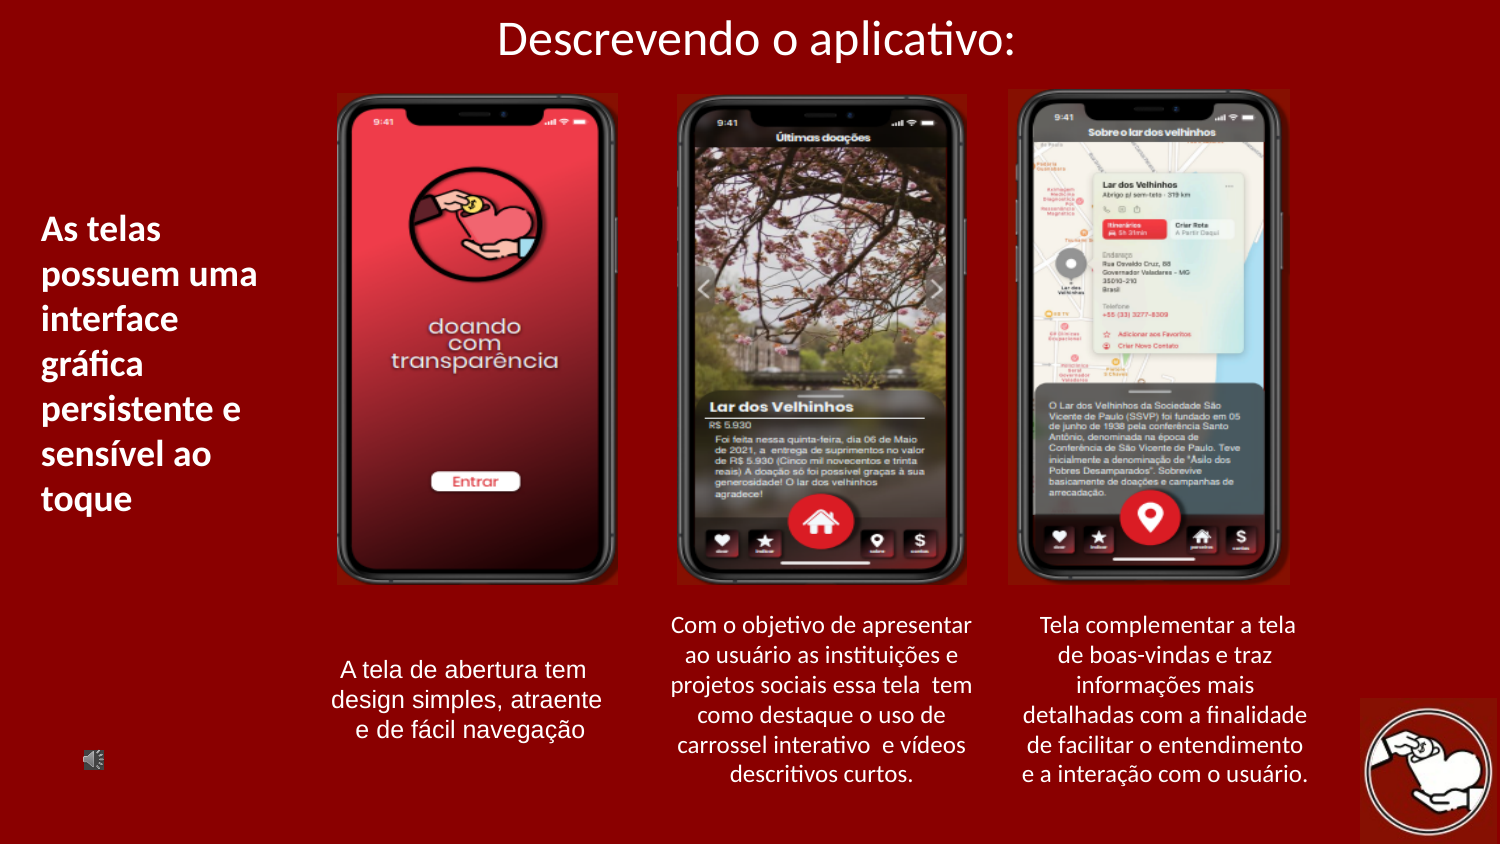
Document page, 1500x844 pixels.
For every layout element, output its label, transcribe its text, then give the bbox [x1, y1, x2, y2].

picture [336, 92, 619, 585]
text_box Tela complementar a tela de boas-vindas e traz informações mais detalhadas com a finalidade de facilitar o entendimento e a interação com o usuário. [1008, 602, 1322, 794]
picture [676, 94, 967, 585]
picture [1008, 89, 1290, 585]
picture [82, 748, 106, 772]
text_box Descrevendo o aplicativo: [29, 0, 1497, 72]
text_box A tela de abertura tem design simples, atraente e de fácil navegação [316, 648, 618, 749]
picture [1360, 698, 1497, 844]
text_box Com o objetivo de apresentar ao usuário as instituições e projetos sociais essa tela tem como destaque o uso de carrossel interativo e vídeos descritivos curtos. [650, 602, 994, 794]
text_box As telas possuem uma interface gráfica persistente e sensível ao toque [29, 198, 292, 525]
